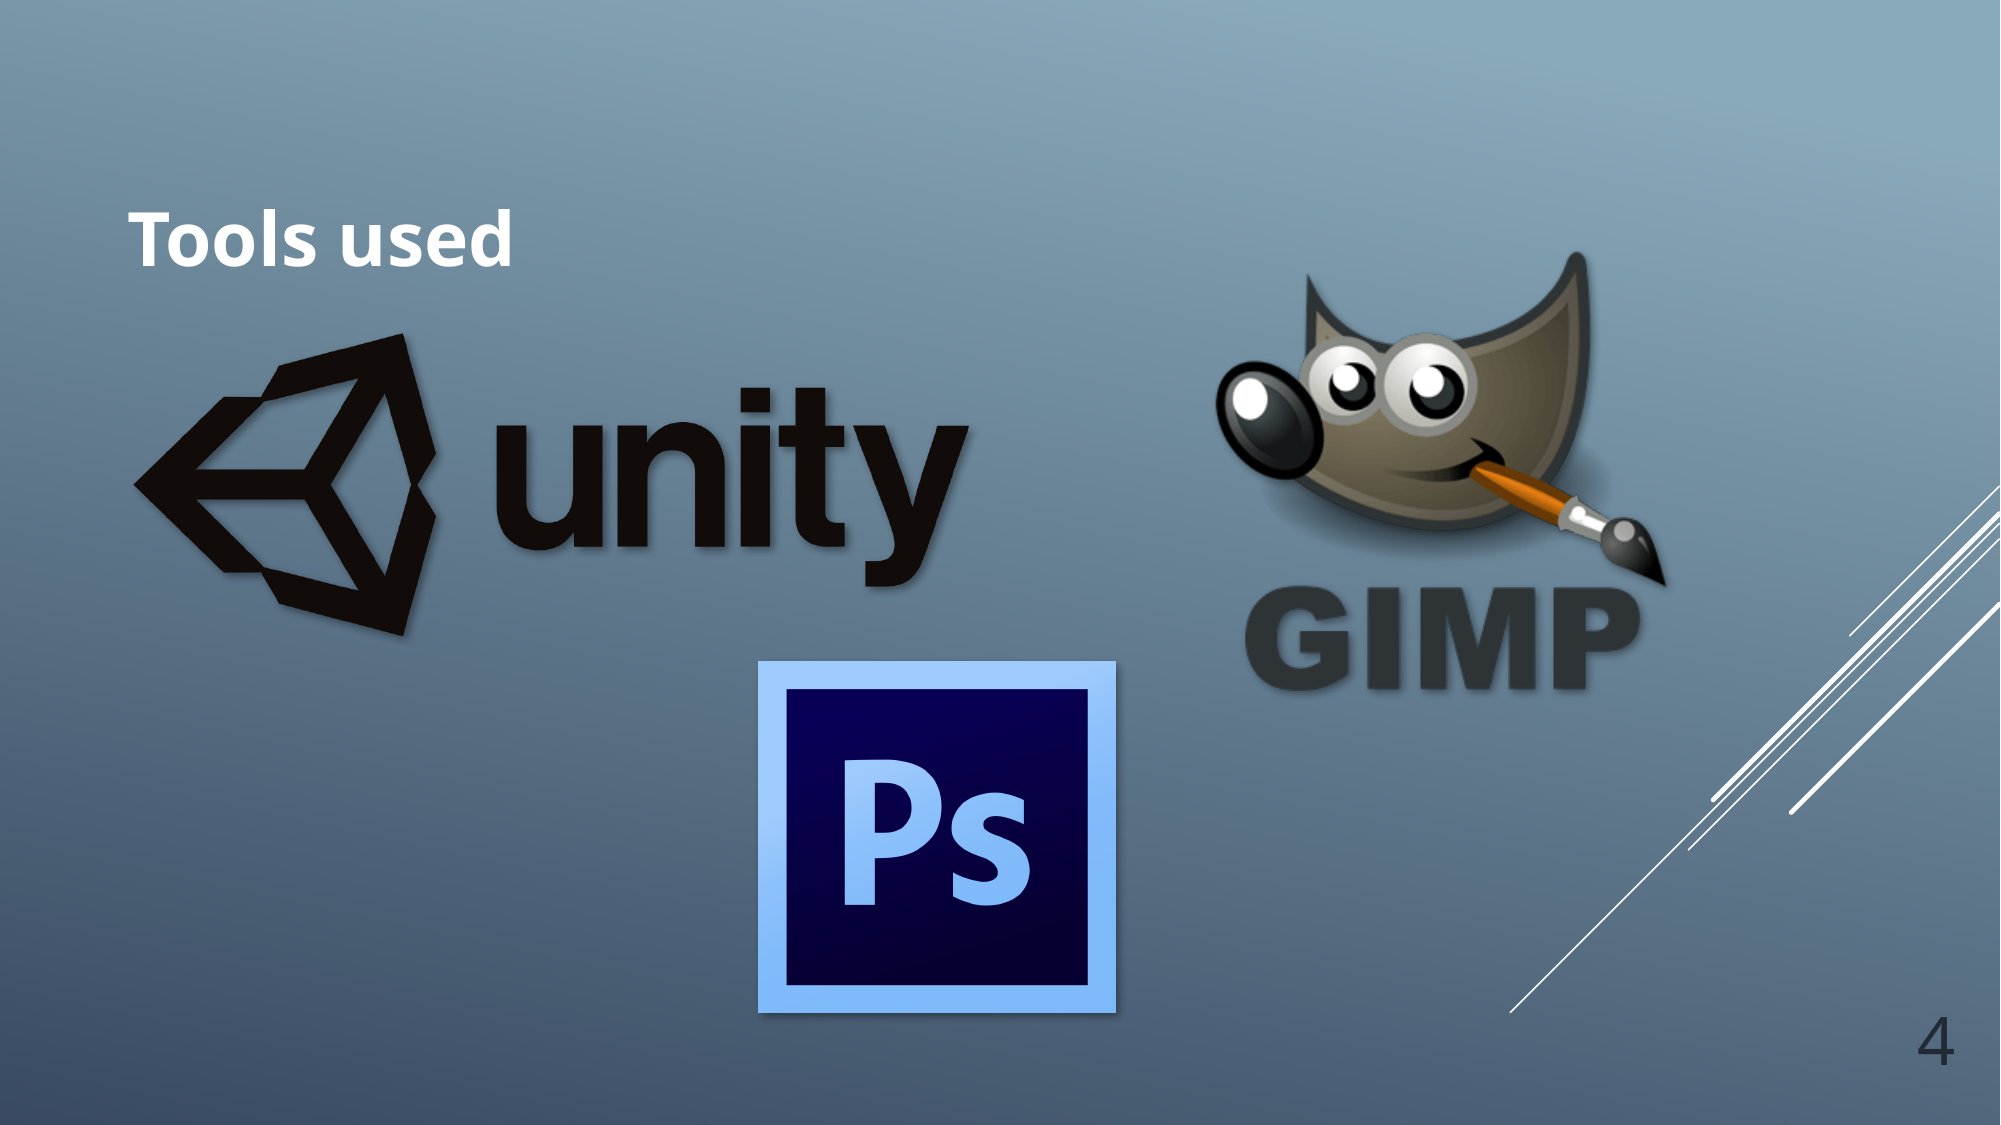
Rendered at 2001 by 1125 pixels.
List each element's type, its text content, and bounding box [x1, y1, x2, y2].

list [132, 332, 970, 637]
title Tools used [112, 112, 1513, 360]
picture [758, 661, 1116, 1013]
slide_number 4 [1783, 987, 1971, 1098]
picture [1130, 235, 1756, 706]
